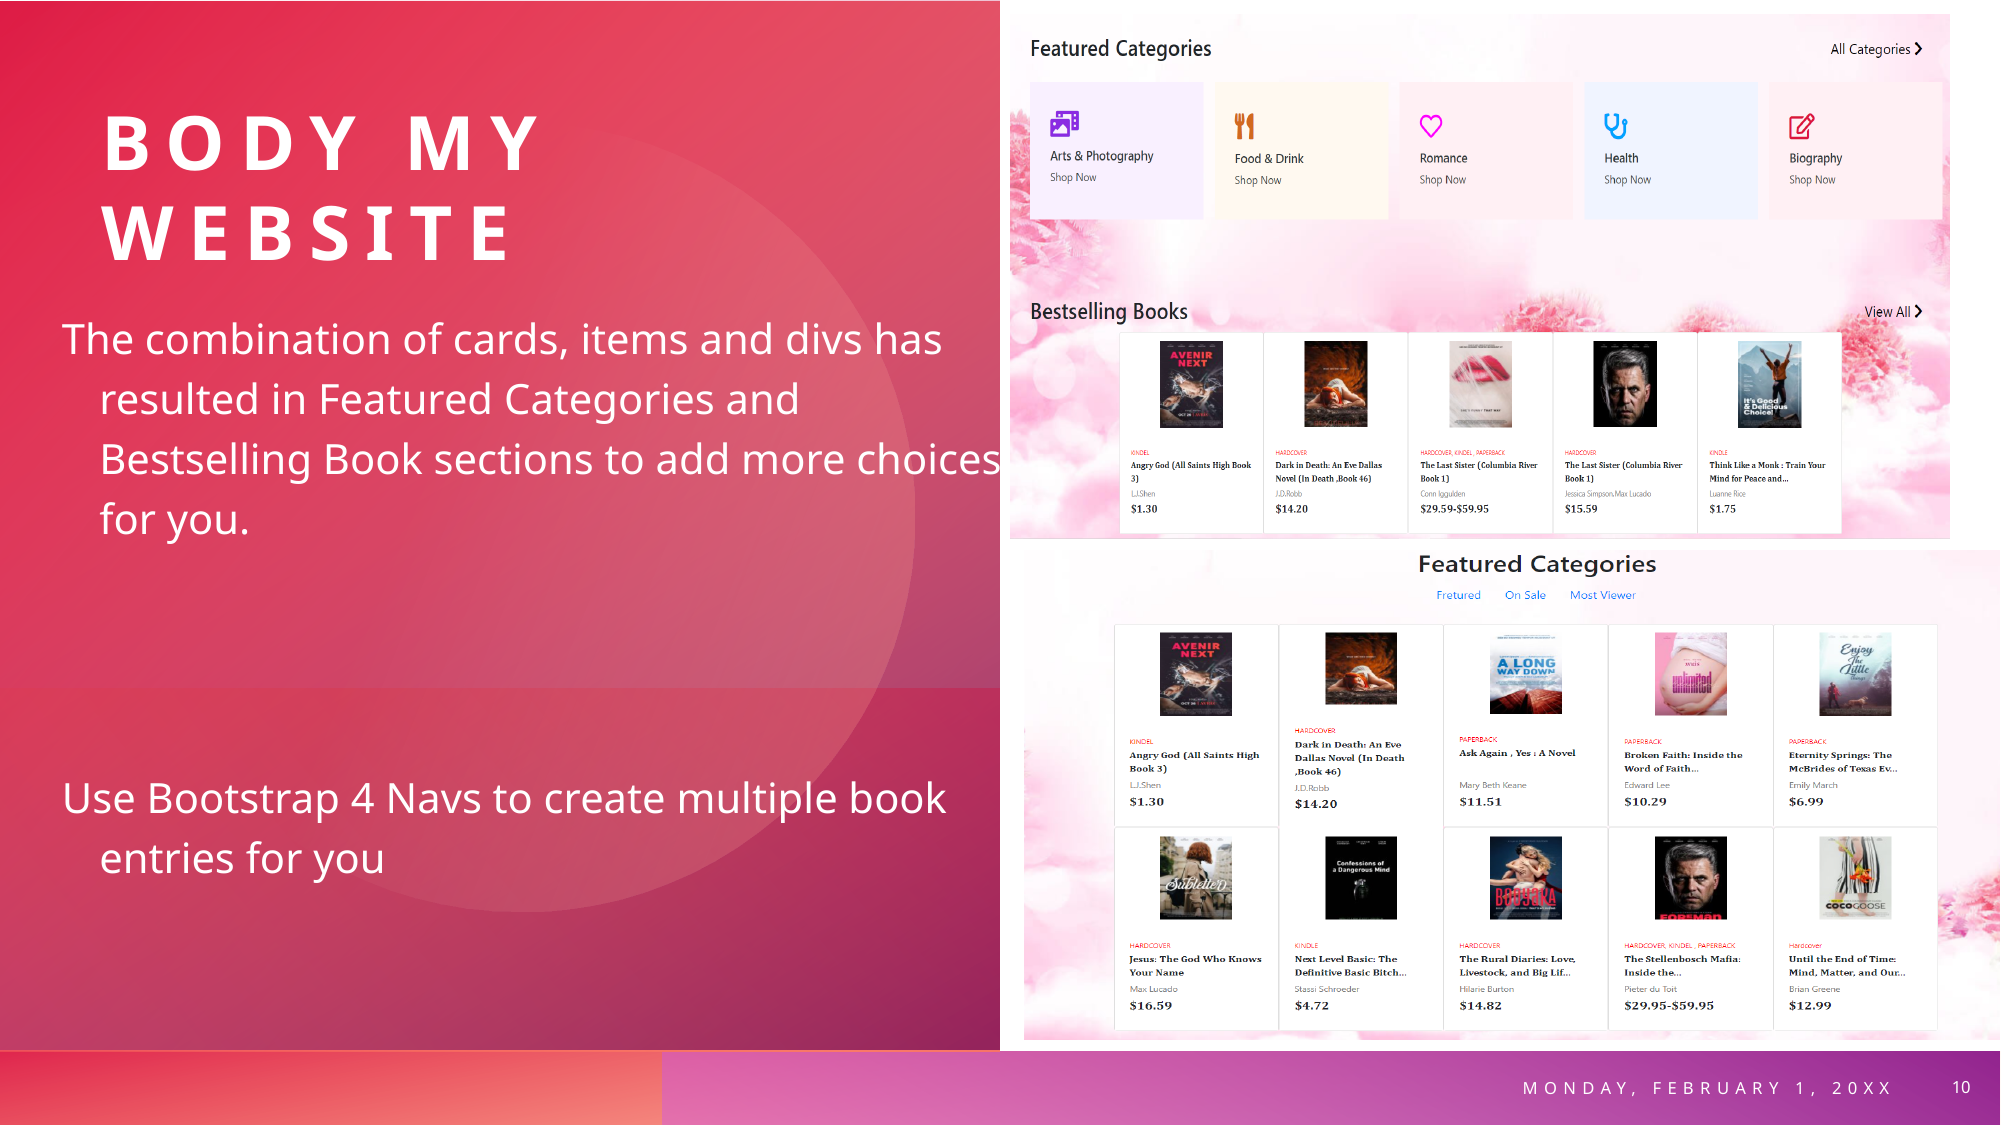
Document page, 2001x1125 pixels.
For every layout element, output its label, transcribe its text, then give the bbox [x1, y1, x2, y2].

picture [1009, 14, 1950, 539]
subtitle The combination of cards, items and divs has resulted in Featured Categories and Bestselling Book sections to add more choices for you. [61, 302, 1010, 565]
title Body my website [100, 38, 841, 276]
text_box Use Bootstrap 4 Navs to create multiple book entries for you [61, 761, 1010, 1024]
slide_number 10 [1913, 1051, 1986, 1125]
picture [1023, 550, 2000, 1040]
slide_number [1297, 1051, 1905, 1125]
